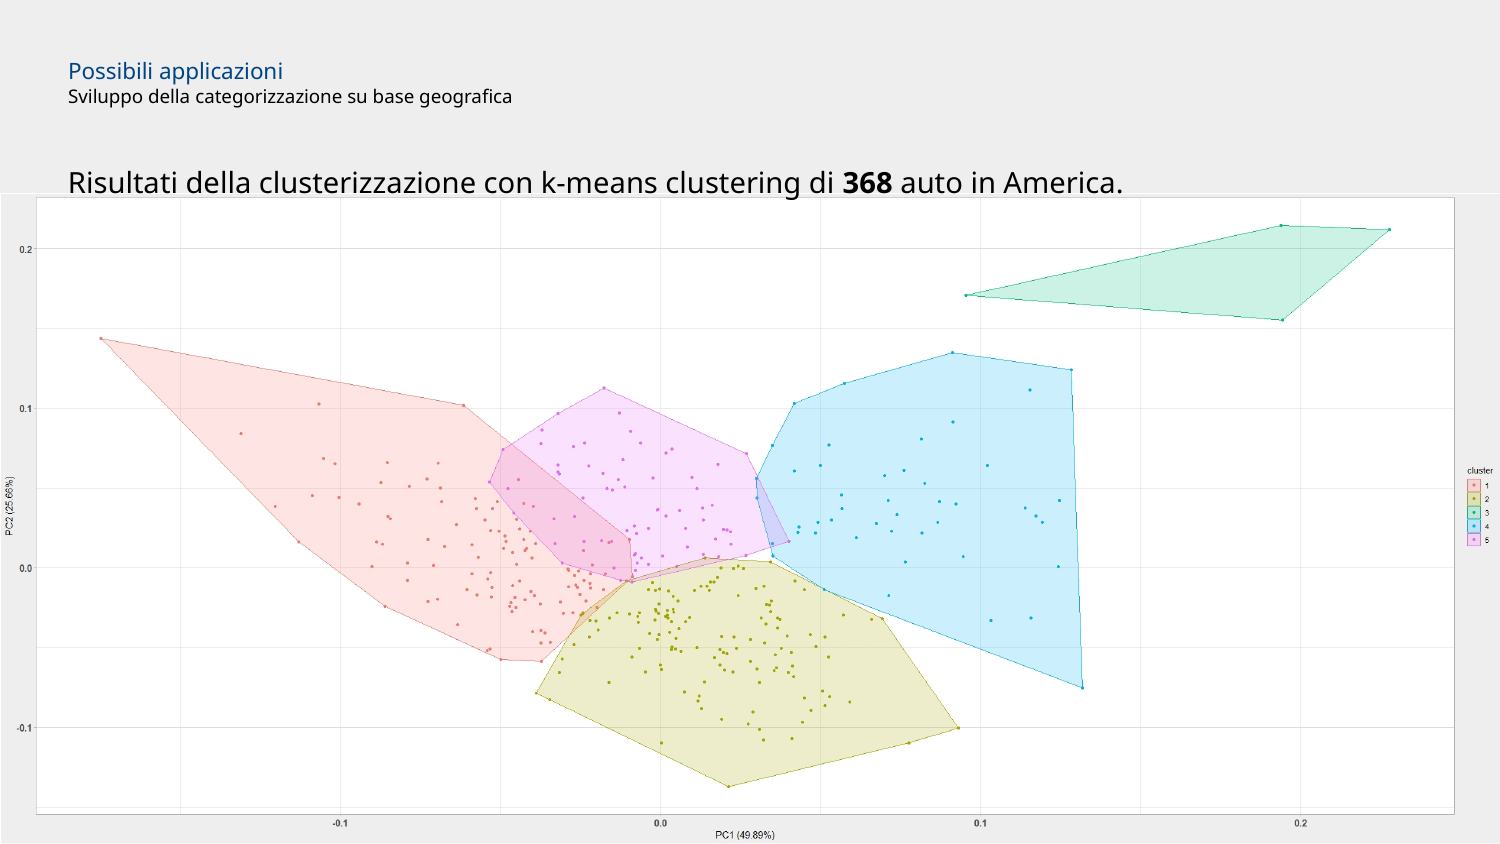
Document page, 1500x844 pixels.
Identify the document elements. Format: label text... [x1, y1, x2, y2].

title Possibili applicazioni Sviluppo della categorizzazione su base geografica [53, 49, 1141, 115]
picture [0, 193, 1500, 844]
list Risultati della clusterizzazione con k-means clustering di 368 auto in America. [53, 156, 1500, 193]
